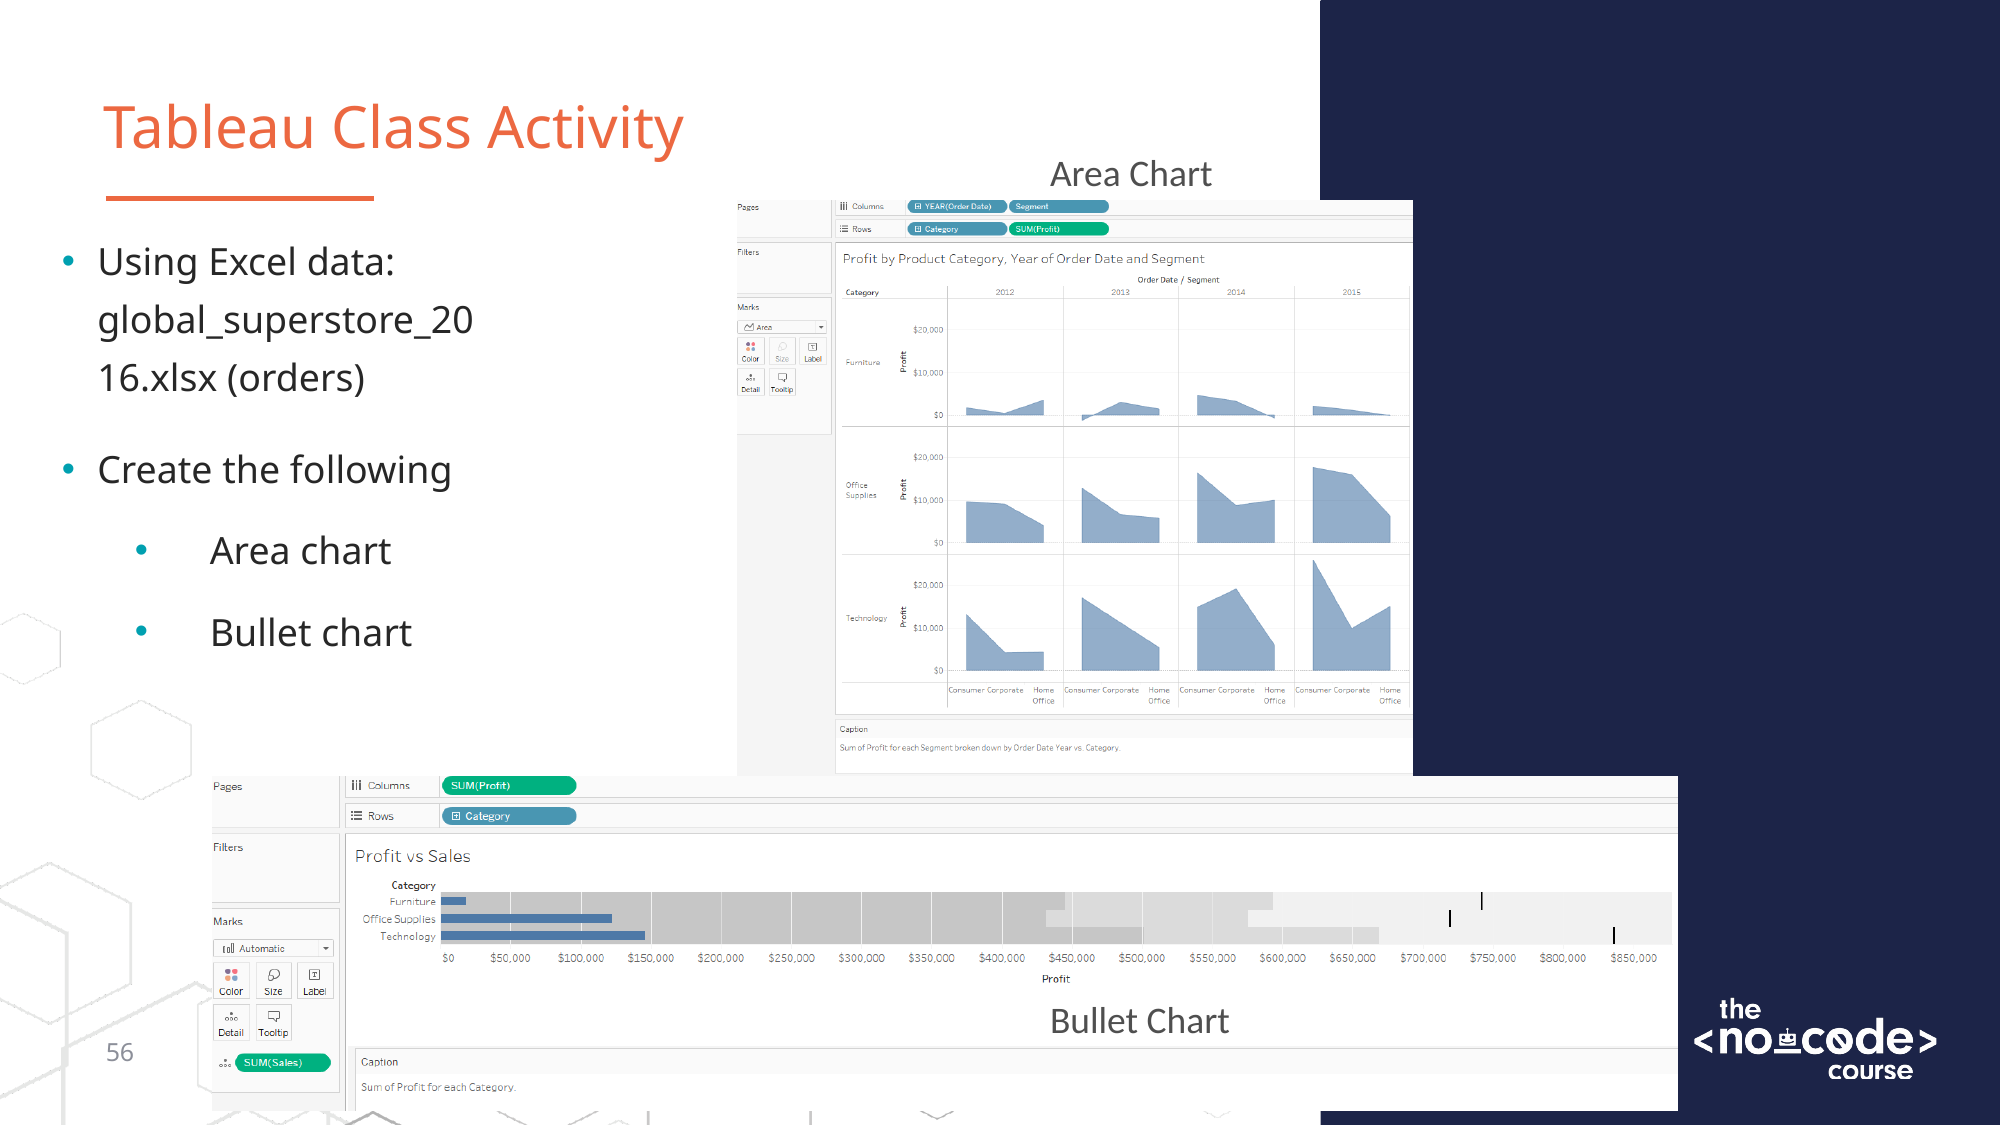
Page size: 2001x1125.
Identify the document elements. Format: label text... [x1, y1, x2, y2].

picture [212, 200, 1678, 1111]
title Tableau Class Activity [103, 59, 1076, 199]
slide_number 56 [105, 1023, 212, 1084]
list Using Excel data: global_superstore_2016.xlsx (orders) Create the following Area chart Bullet chart [59, 224, 483, 901]
text_box Area Chart [1035, 142, 1330, 200]
